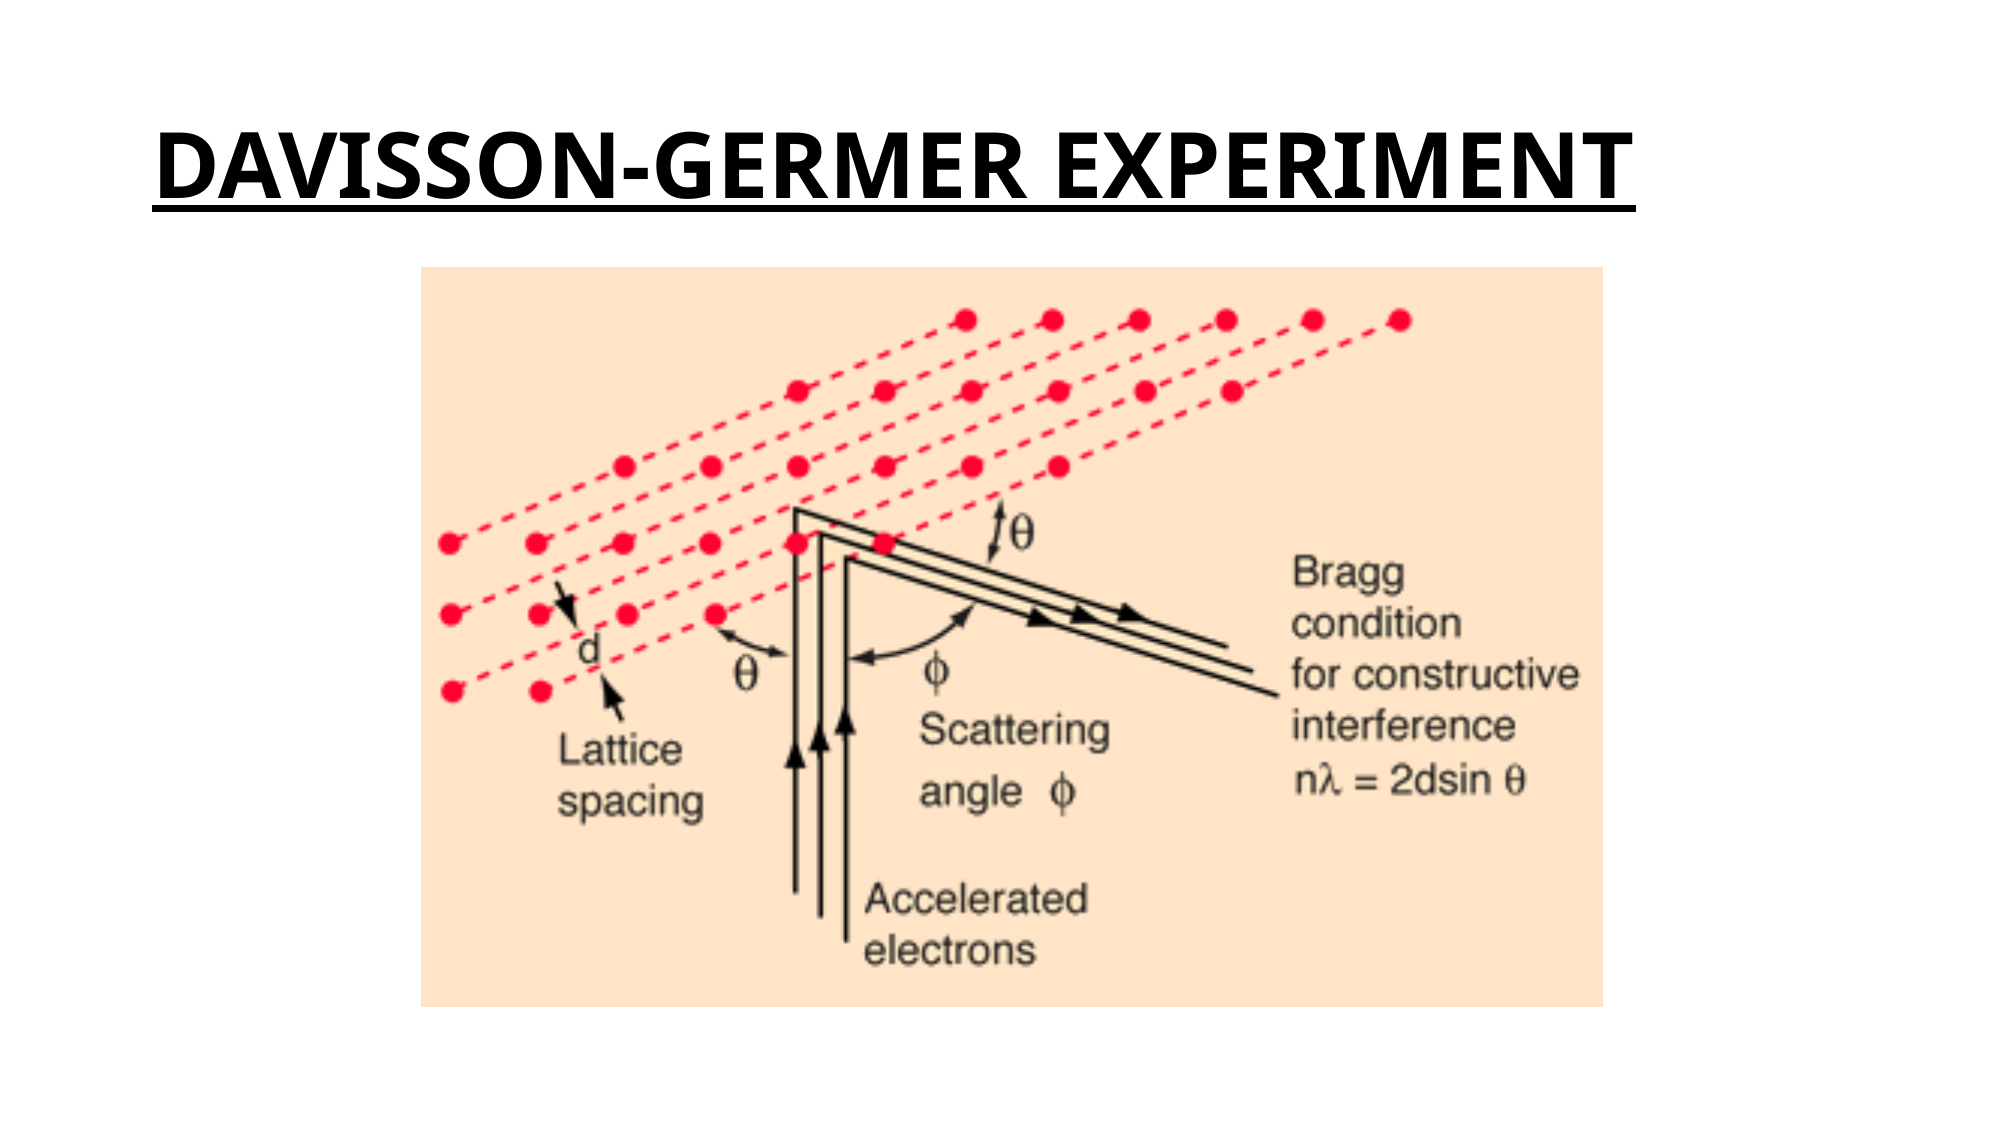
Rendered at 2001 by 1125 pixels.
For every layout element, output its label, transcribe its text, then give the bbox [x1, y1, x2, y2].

picture [421, 267, 1603, 1007]
title DAVISSON-GERMER EXPERIMENT [137, 59, 1863, 278]
